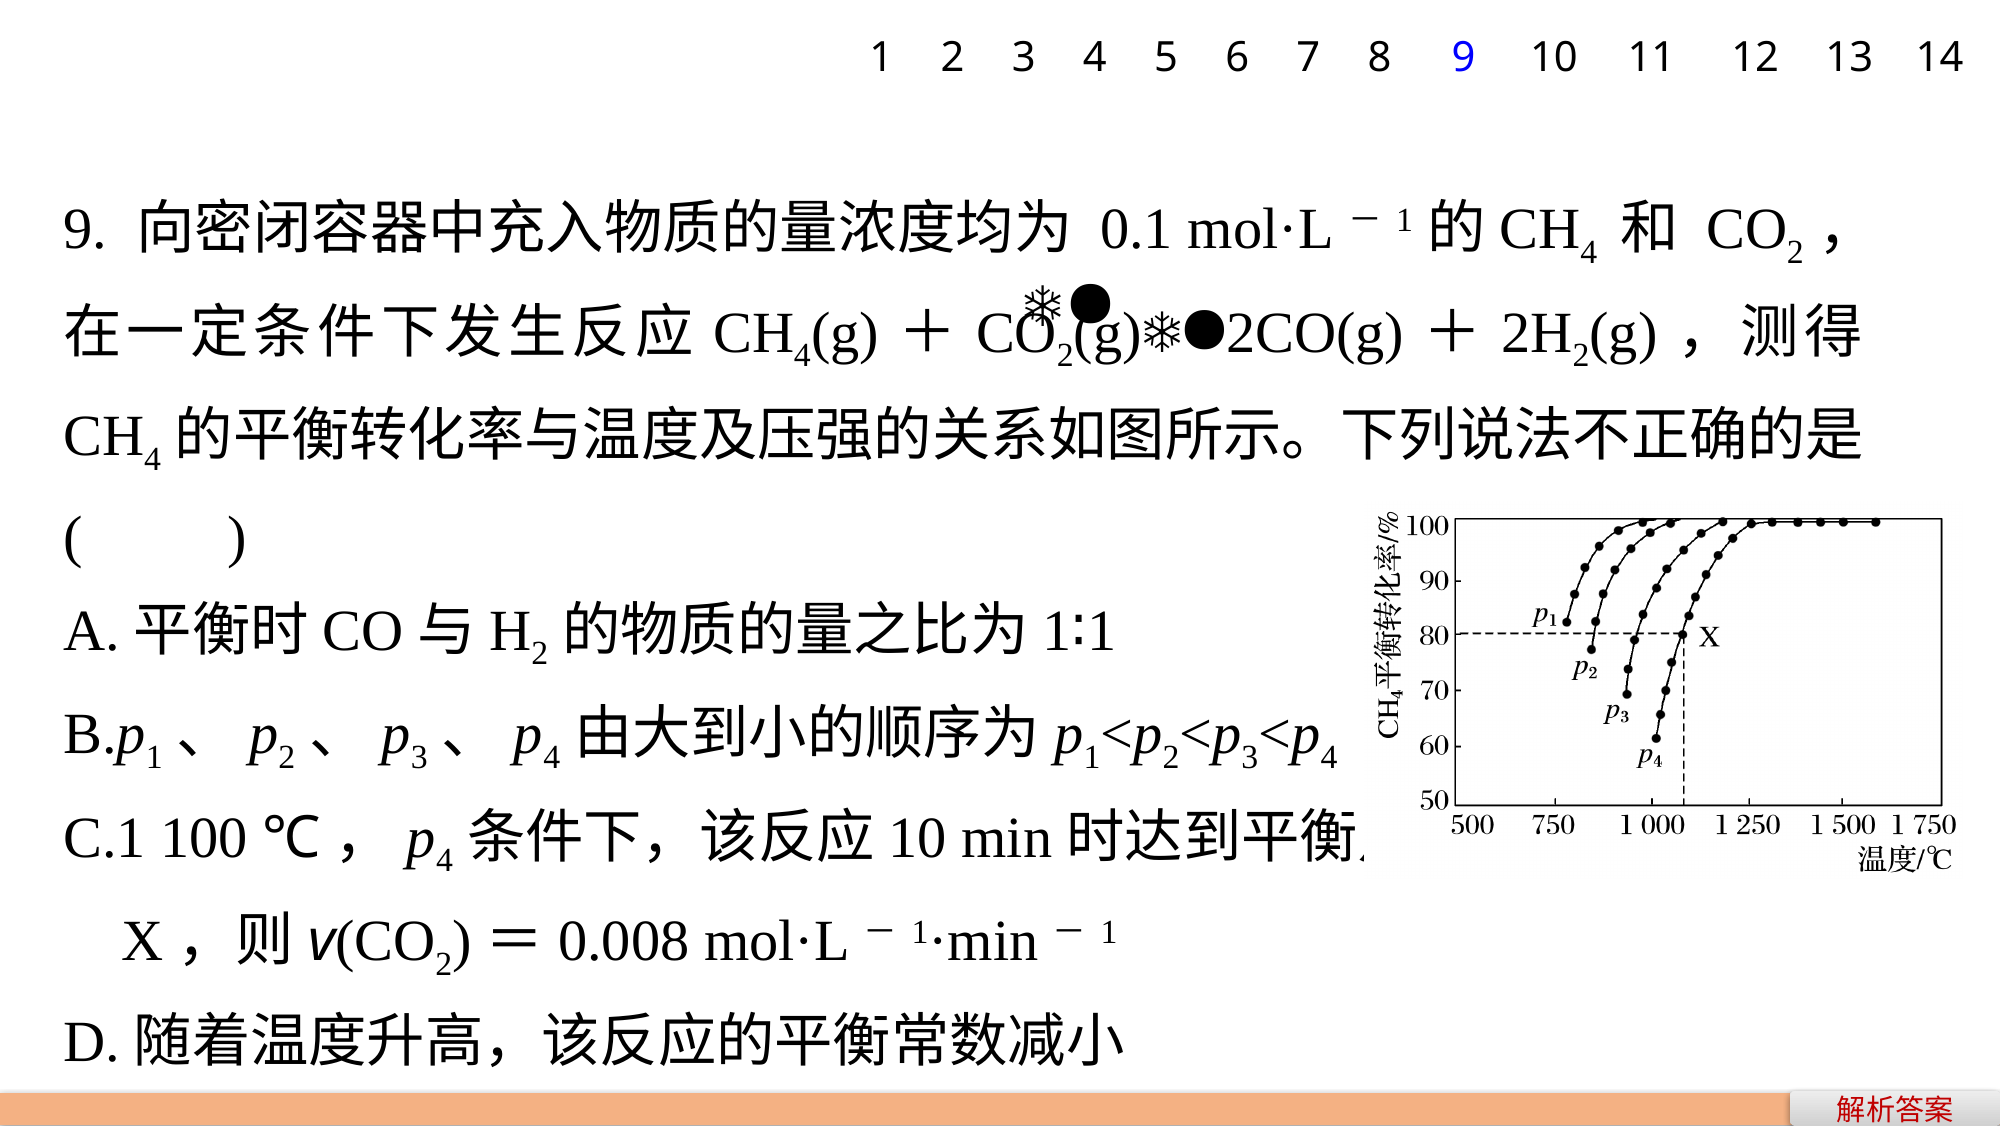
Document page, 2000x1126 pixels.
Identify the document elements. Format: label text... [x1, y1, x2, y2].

text_box 13 [1811, 7, 1894, 102]
text_box 9. 向密闭容器中充入物质的量浓度均为 0.1 mol·L－1的CH4 和 CO2，在一定条件下发生反应CH4(g)＋CO2(g)2CO(g)＋2H2(g)，测得CH4的平衡转化率与温度及压强的关系如图所示。下列说法不正确的是( ) A.平衡时CO与H2的物质的量之比为1∶1 B.p1、p2、p3、p4由大到小的顺序为p1<p2<p3<p4 C.1 100 ℃，p4条件下，该反应10 min时达到平衡点 X，则v(CO2)＝0.008 mol·L－1·min－1 D.随着温度升高，该反应的平衡常数减小 [48, 158, 1892, 1081]
text_box 3 [996, 7, 1056, 102]
text_box [0, 1092, 1787, 1126]
text_box 8 [1352, 7, 1412, 102]
picture [1364, 501, 1963, 879]
text_box 1 [854, 7, 914, 102]
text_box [1022, 256, 1196, 355]
text_box 12 [1707, 7, 1800, 102]
text_box 14 [1905, 7, 1984, 102]
text_box 11 [1610, 7, 1696, 102]
text_box 4 [1067, 7, 1127, 102]
text_box 解析答案 [1788, 1089, 2000, 1126]
text_box 5 [1139, 7, 1199, 102]
text_box 10 [1507, 7, 1599, 102]
text_box 9 [1423, 7, 1496, 102]
text_box 6 [1210, 7, 1270, 102]
text_box 7 [1281, 7, 1341, 102]
text_box 2 [925, 7, 985, 102]
